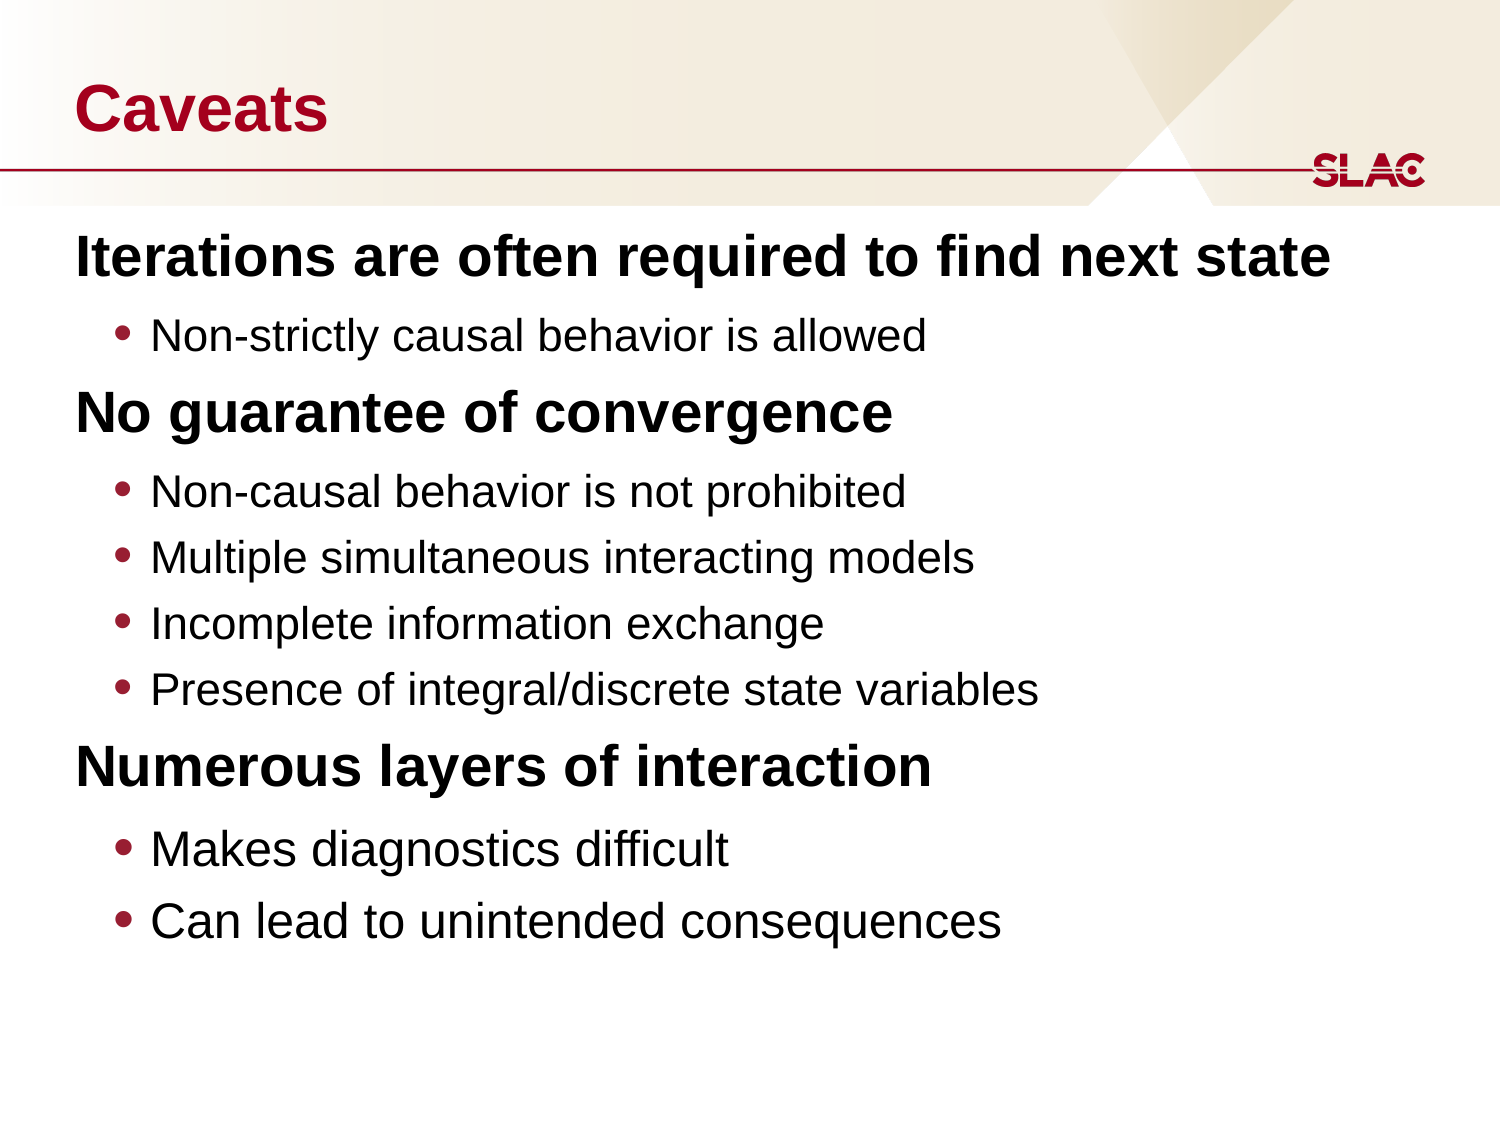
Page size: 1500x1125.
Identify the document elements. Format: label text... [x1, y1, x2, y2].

list Iterations are often required to find next state Non-strictly causal behavior is allowed No guarantee of convergence Non-causal behavior is not prohibited Multiple simultaneous interacting models Incomplete information exchange Presence of integral/discrete state variables Numerous layers of interaction Makes diagnostics difficult Can lead to unintended consequences [75, 203, 1406, 1035]
picture [0, 0, 1500, 206]
title Caveats [74, 21, 1404, 145]
